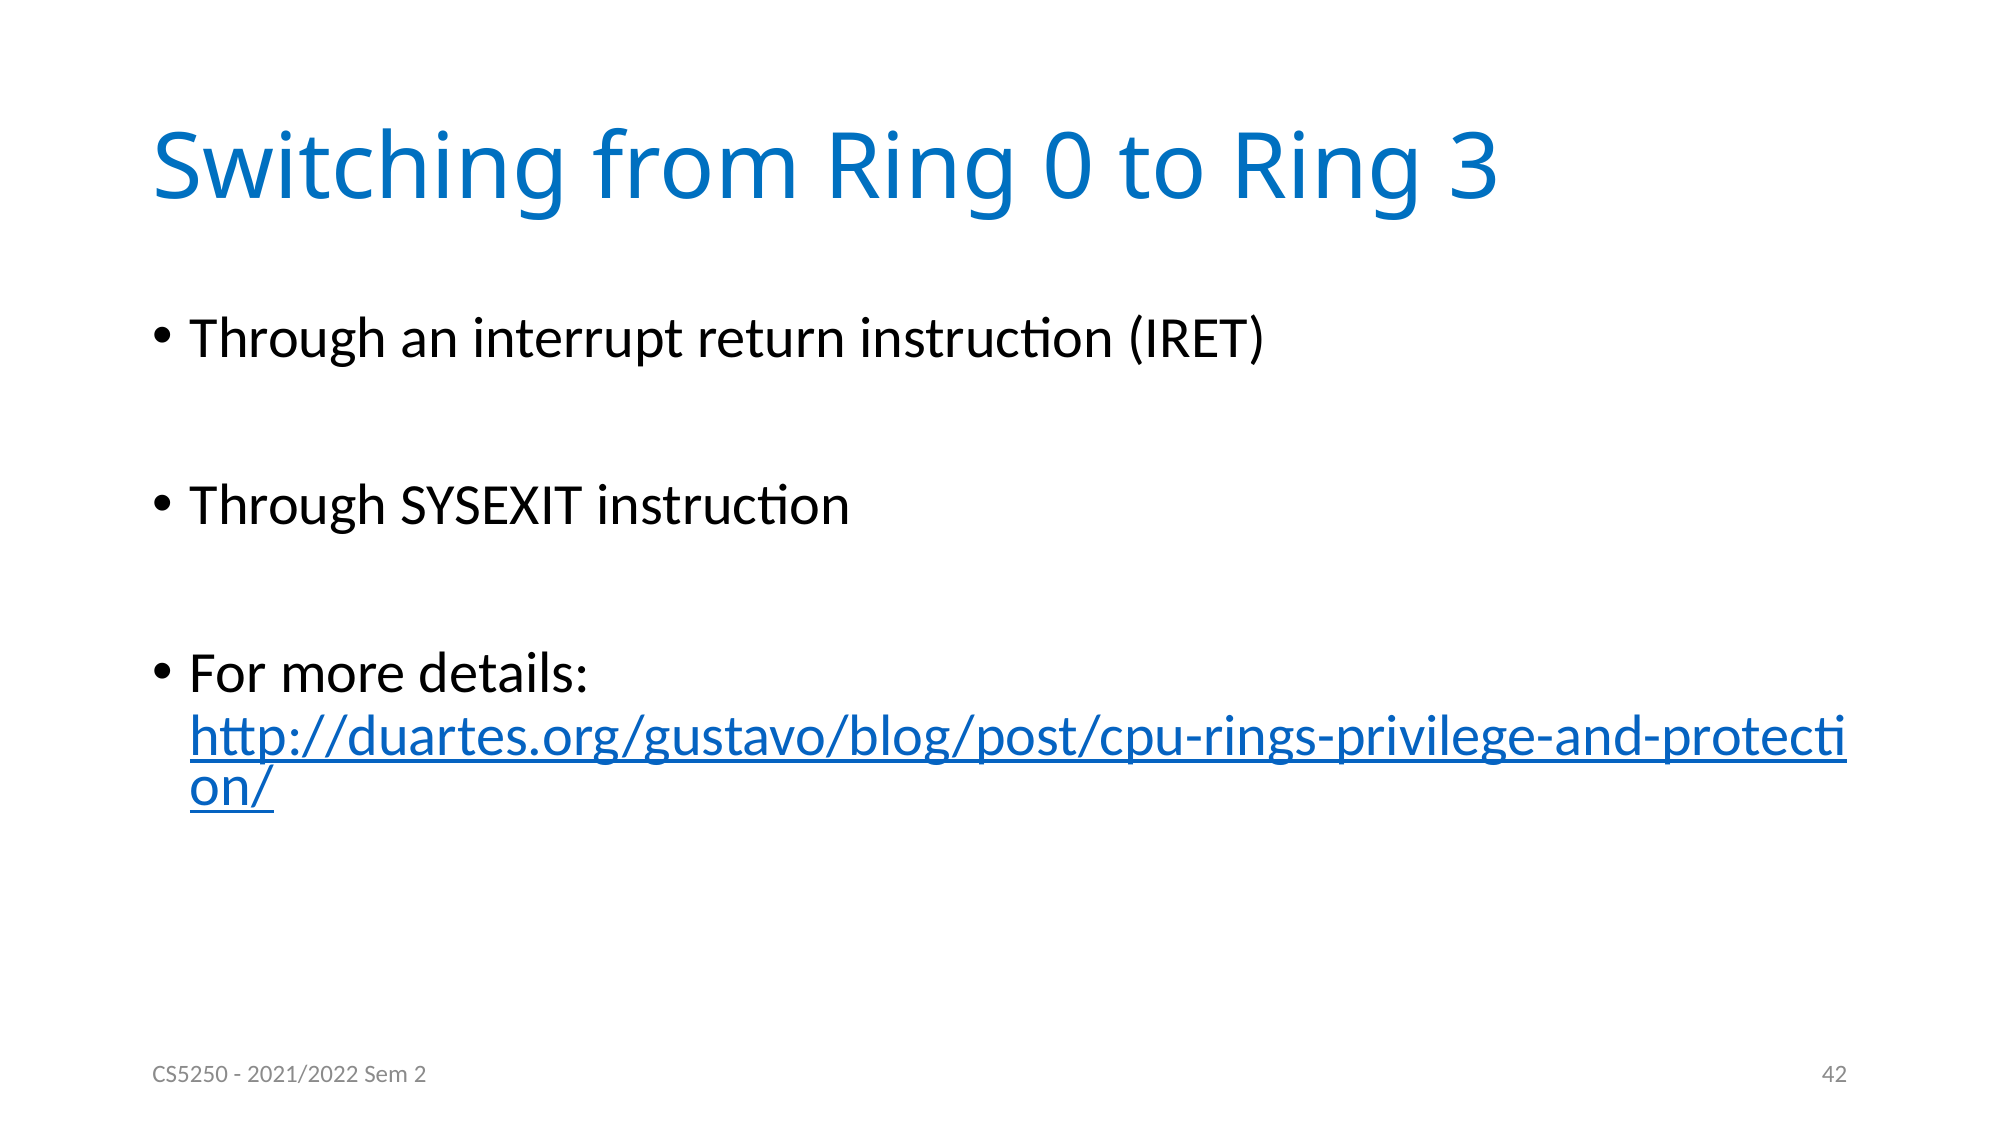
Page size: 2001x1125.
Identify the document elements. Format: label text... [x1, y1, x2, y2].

slide_number CS5250 - 2021/2022 Sem 2 [137, 1042, 588, 1103]
slide_number 42 [1412, 1042, 1863, 1103]
title Switching from Ring 0 to Ring 3 [137, 59, 1863, 278]
list Through an interrupt return instruction (IRET) Through SYSEXIT instruction For more details: http://duartes.org/gustavo/blog/post/cpu-rings-privilege-and-protection/ [137, 299, 1863, 1014]
